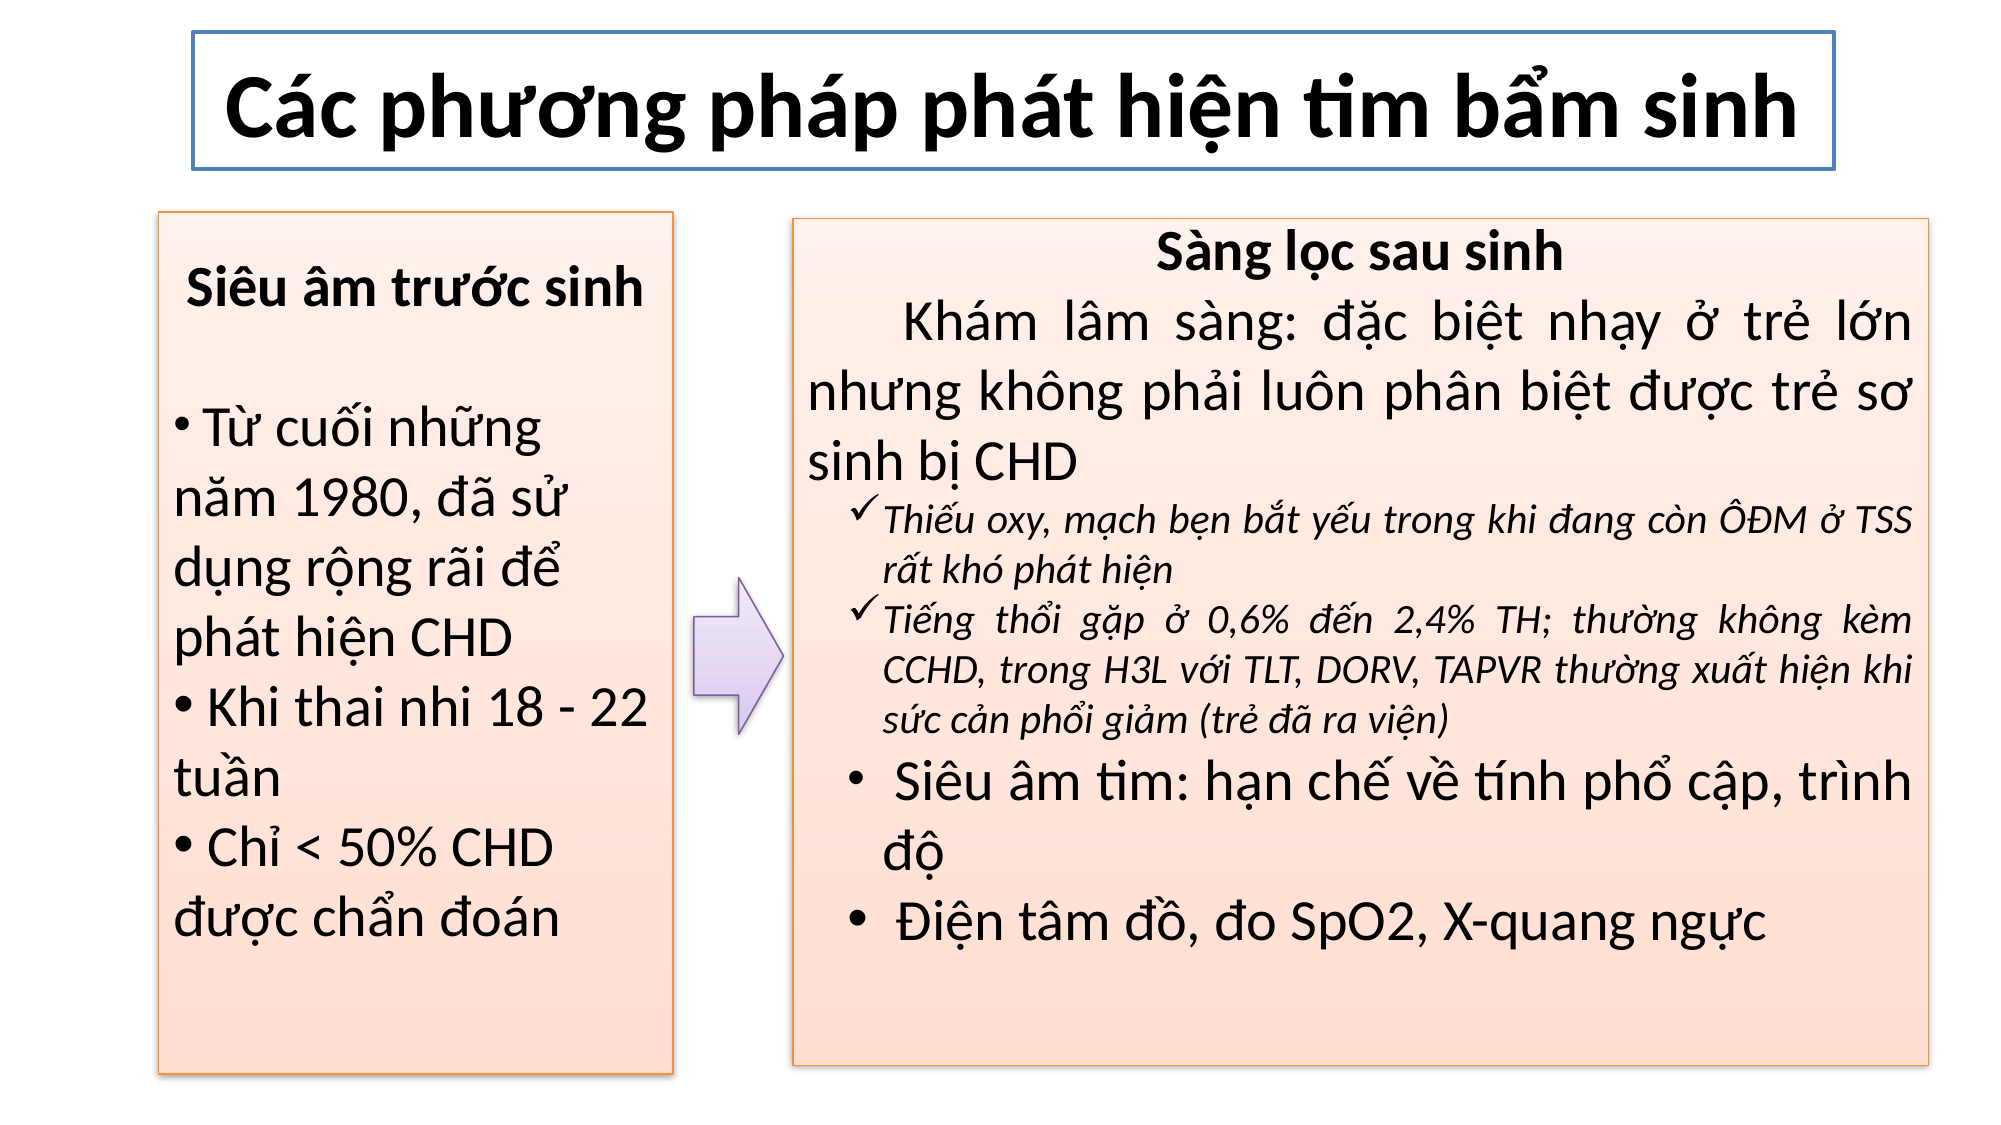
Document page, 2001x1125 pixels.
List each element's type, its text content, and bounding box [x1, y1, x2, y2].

text_box [693, 576, 785, 736]
text_box Siêu âm trước sinh Từ cuối những năm 1980, đã sử dụng rộng rãi để phát hiện CHD Khi thai nhi 18 - 22 tuần Chỉ < 50% CHD được chẩn đoán [158, 211, 674, 1075]
text_box Sàng lọc sau sinh Khám lâm sàng: đặc biệt nhạy ở trẻ lớn nhưng không phải luôn phân biệt được trẻ sơ sinh bị CHD Thiếu oxy, mạch bẹn bắt yếu trong khi đang còn ÔĐM ở TSS rất khó phát hiện Tiếng thổi gặp ở 0,6% đến 2,4% TH; thường không kèm CCHD, trong H3L với TLT, DORV, TAPVR thường xuất hiện khi sức cản phổi giảm (trẻ đã ra viện) Siêu âm tim: hạn chế về tính phổ cập, trình độ Điện tâm đồ, đo SpO2, X-quang ngực [792, 218, 1929, 1066]
text_box Các phương pháp phát hiện tim bẩm sinh [191, 30, 1836, 171]
